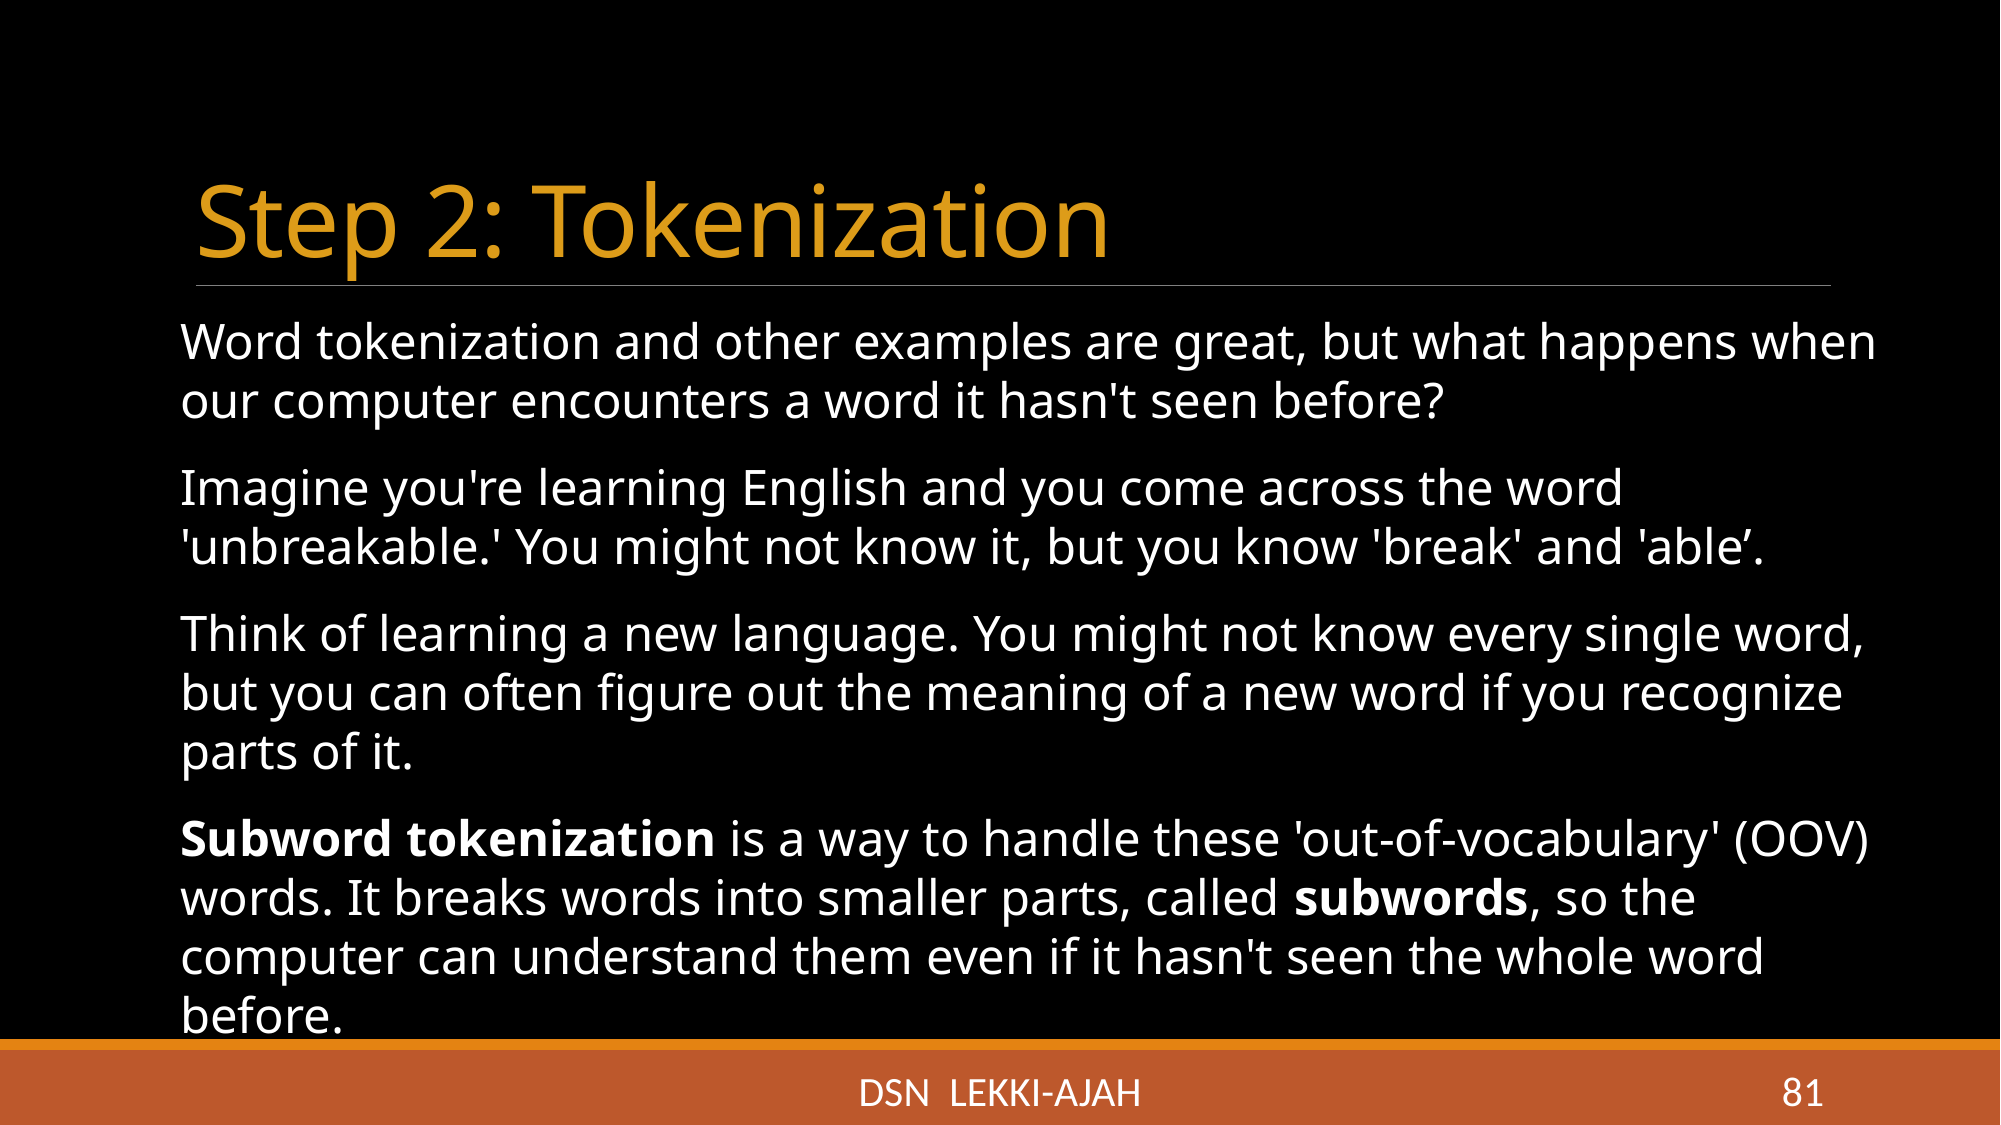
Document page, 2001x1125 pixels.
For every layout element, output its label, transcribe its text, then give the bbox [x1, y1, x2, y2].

list Word tokenization and other examples are great, but what happens when our computer encounters a word it hasn't seen before? Imagine you're learning English and you come across the word 'unbreakable.' You might not know it, but you know 'break' and 'able’. Think of learning a new language. You might not know every single word, but you can often figure out the meaning of a new word if you recognize parts of it. Subword tokenization is a way to handle these 'out-of-vocabulary' (OOV) words. It breaks words into smaller parts, called subwords, so the computer can understand them even if it hasn't seen the whole word before. [180, 302, 1931, 1054]
text_box [277, 919, 933, 1054]
slide_number 81 [1624, 1059, 1840, 1120]
title Step 2: Tokenization [180, 47, 1830, 285]
footer DSN LEKKI-AJAH [604, 1059, 1396, 1120]
